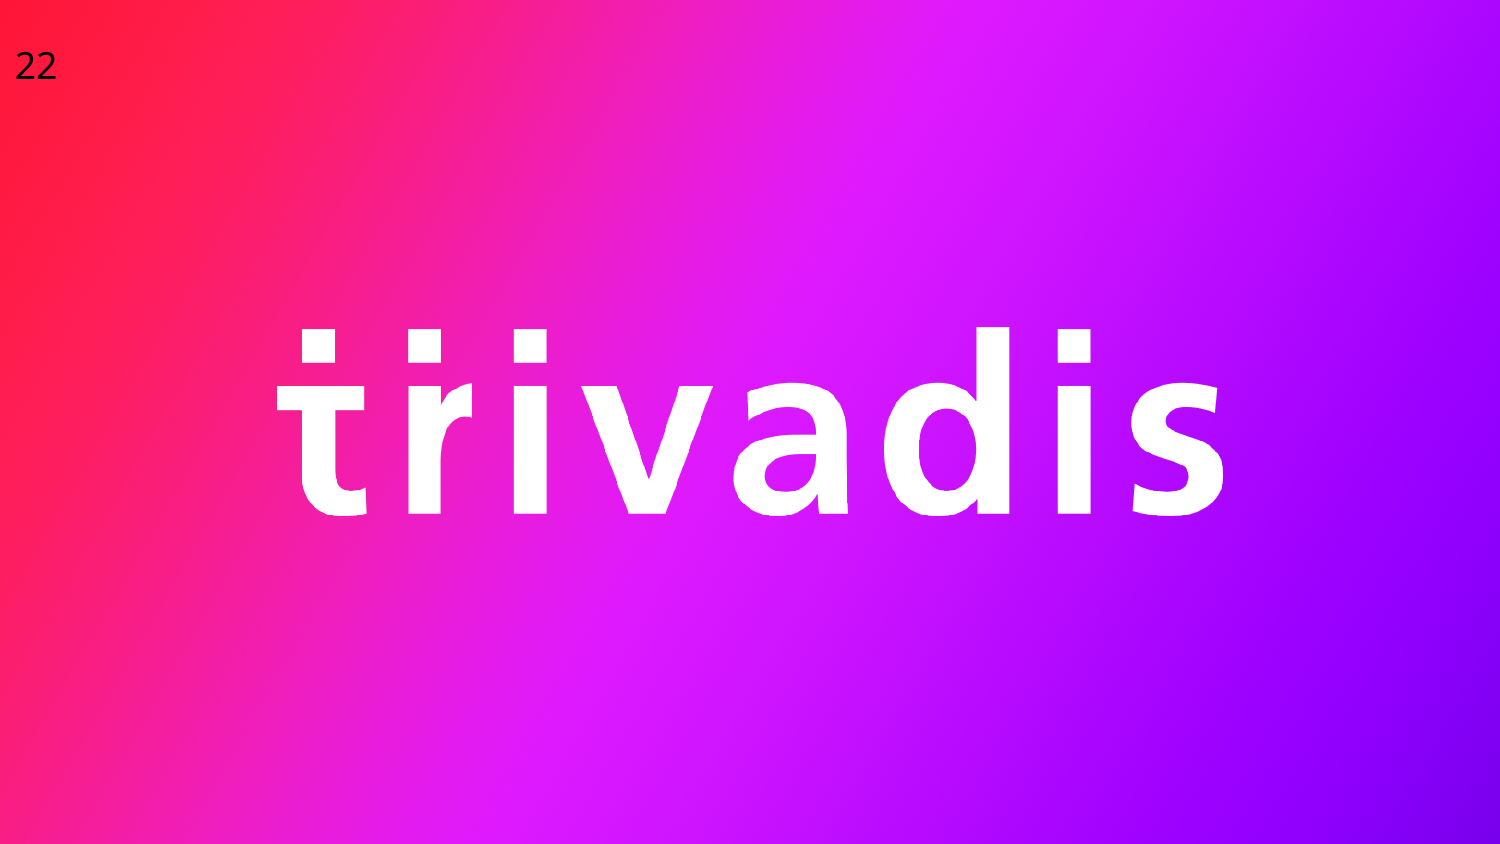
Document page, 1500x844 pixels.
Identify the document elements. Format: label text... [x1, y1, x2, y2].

picture [0, 0, 1500, 844]
slide_number 22 [0, 34, 134, 85]
